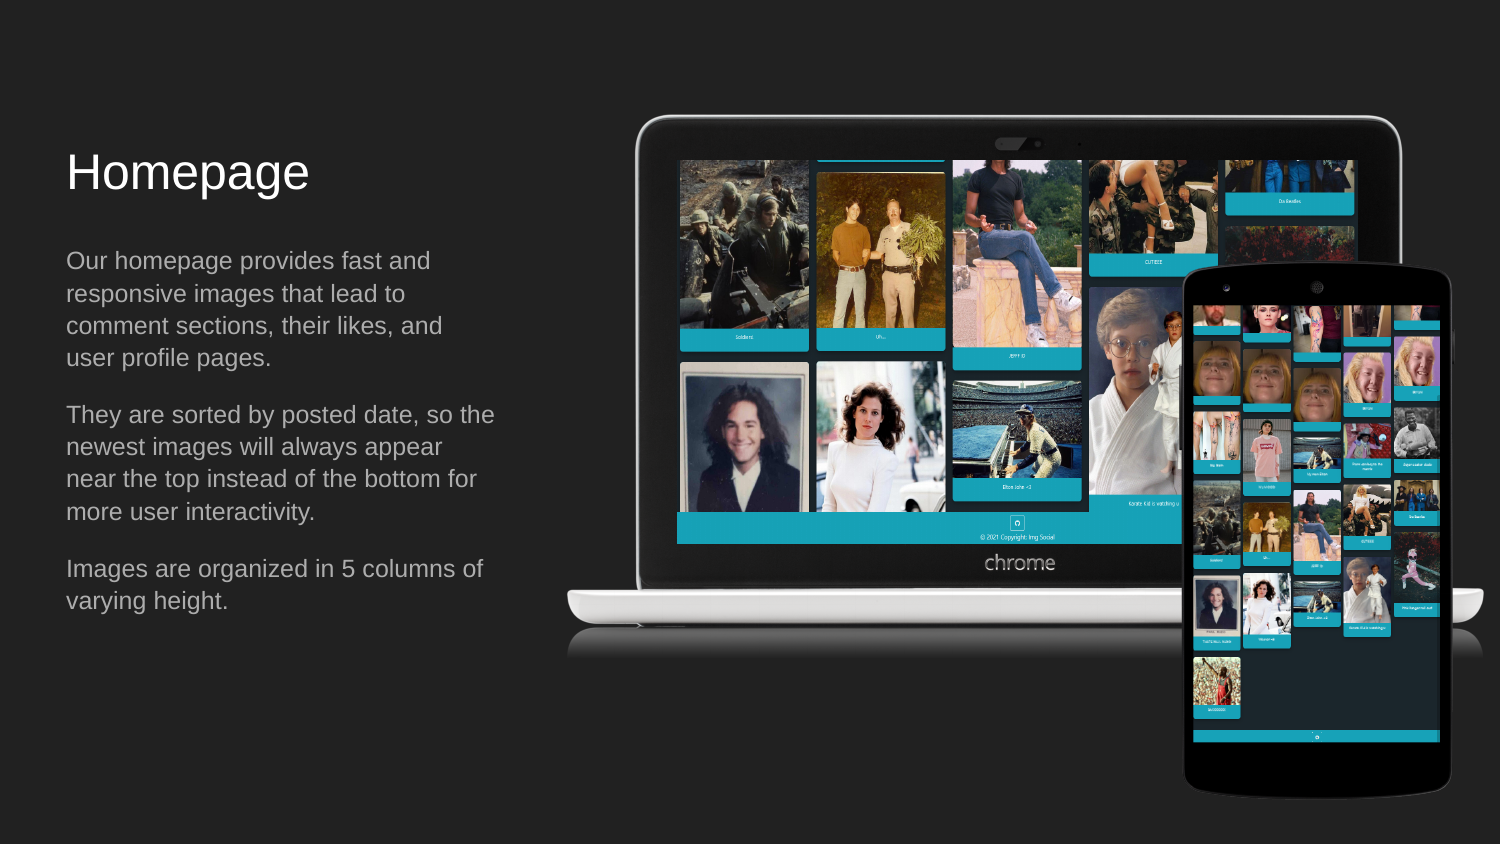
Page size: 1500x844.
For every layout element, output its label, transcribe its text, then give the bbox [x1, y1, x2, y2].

list Our homepage provides fast and responsive images that lead to comment sections, their likes, and user profile pages. They are sorted by posted date, so the newest images will always appear near the top instead of the bottom for more user interactivity. Images are organized in 5 columns of varying height. [51, 227, 512, 750]
title Homepage [51, 91, 512, 216]
picture [566, 114, 1484, 801]
